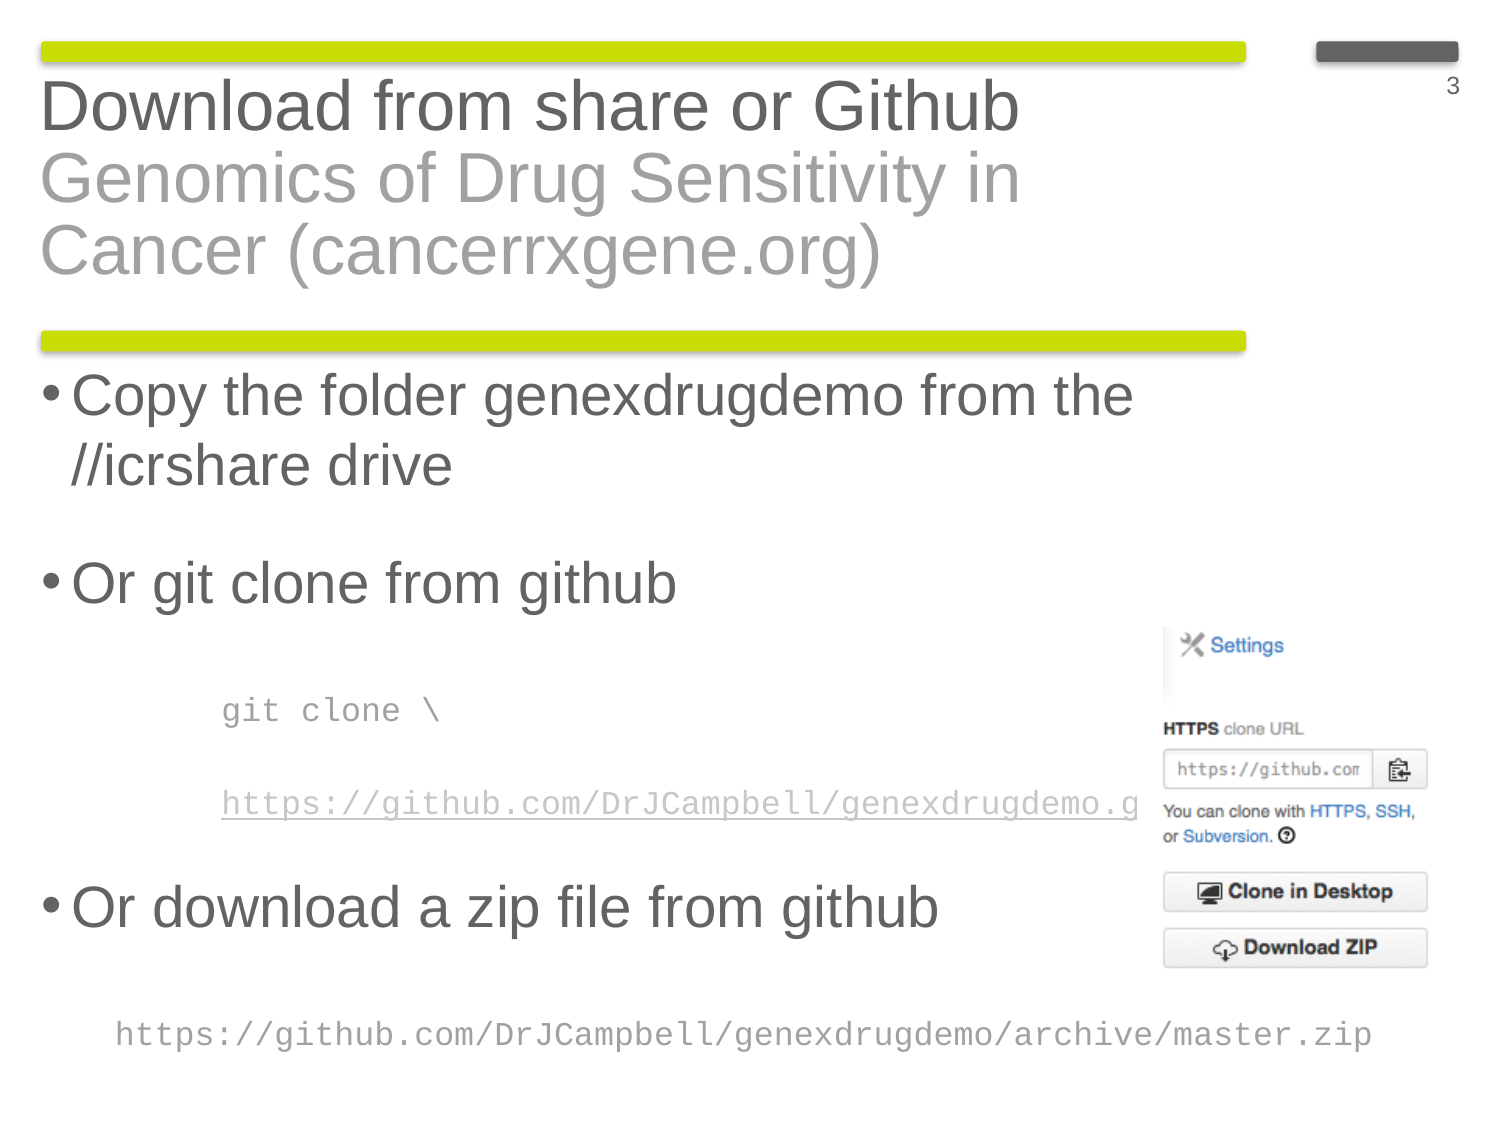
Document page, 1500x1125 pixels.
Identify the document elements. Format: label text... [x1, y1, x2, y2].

slide_number 3 [1316, 61, 1476, 116]
list Copy the folder genexdrugdemo from the //icrshare drive Or git clone from github git clone \ https://github.com/DrJCampbell/genexdrugdemo.git Or download a zip file from github https://github.com/DrJCampbell/genexdrugdemo/archive/master.zip [26, 350, 1407, 1125]
picture [1136, 626, 1492, 1012]
list Download from share or Github Genomics of Drug Sensitivity in Cancer (cancerrxgene.org) [24, 65, 1248, 333]
